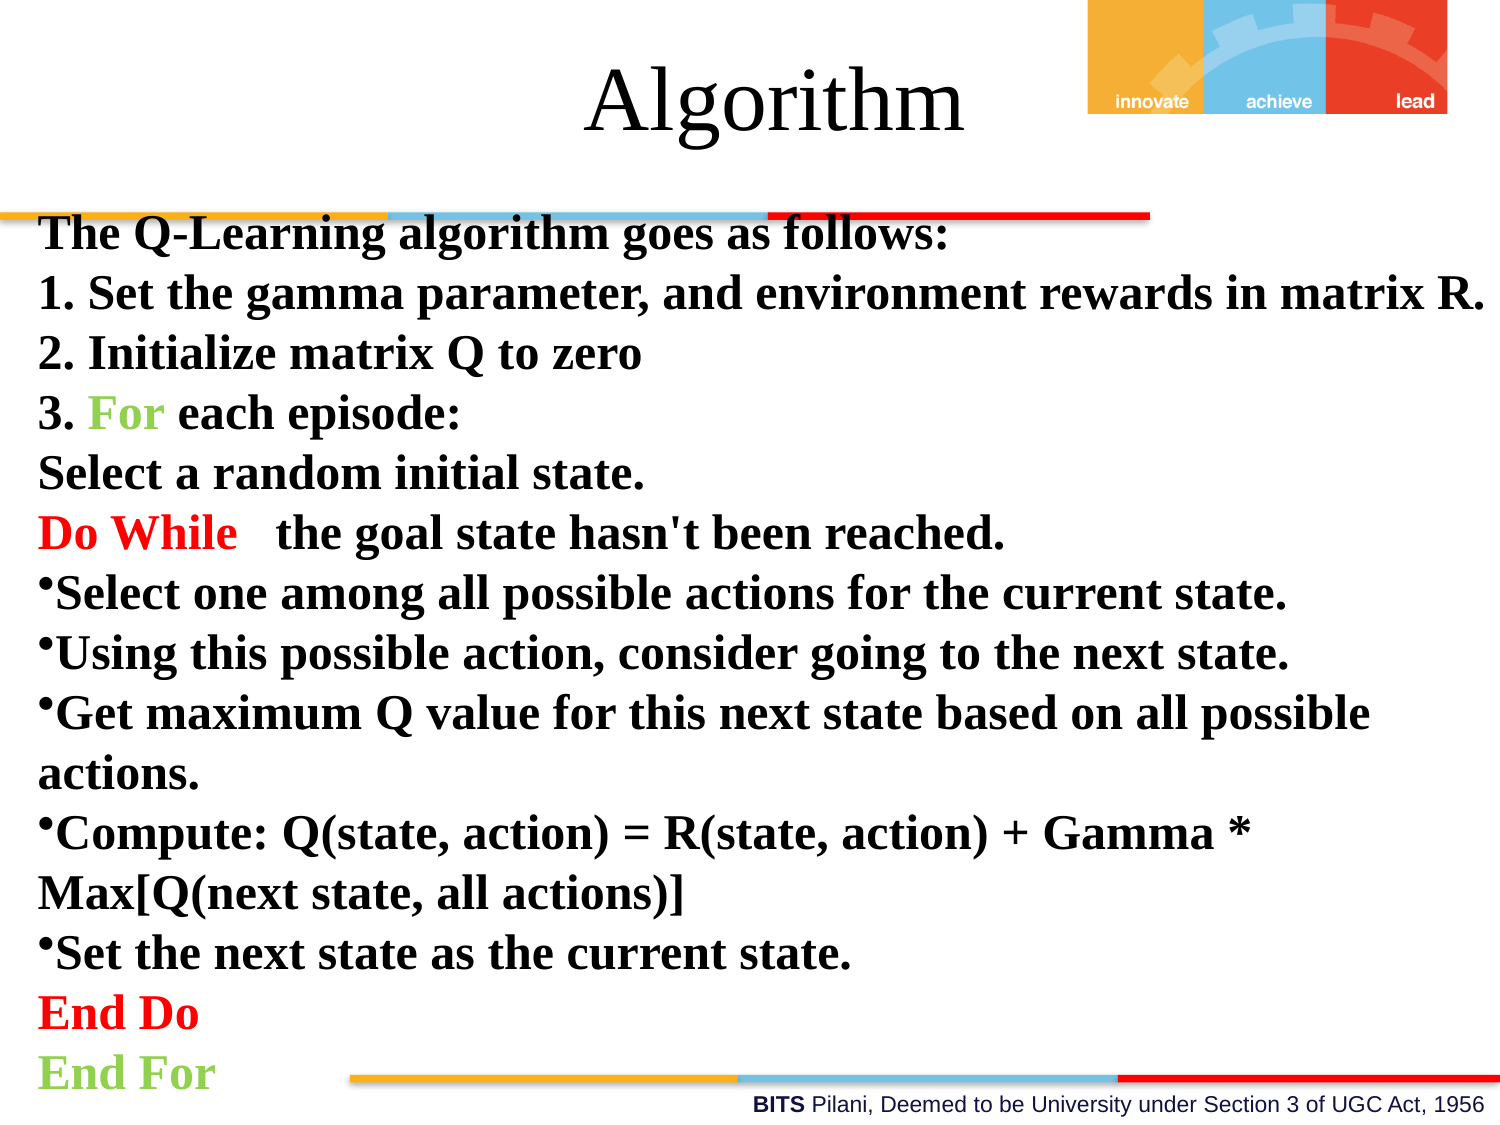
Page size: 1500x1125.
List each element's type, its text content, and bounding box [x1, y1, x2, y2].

text_box The Q-Learning algorithm goes as follows: 1. Set the gamma parameter, and environment rewards in matrix R. 2. Initialize matrix Q to zero 3. For each episode: Select a random initial state. Do While the goal state hasn't been reached. Select one among all possible actions for the current state. Using this possible action, consider going to the next state. Get maximum Q value for this next state based on all possible actions. Compute: Q(state, action) = R(state, action) + Gamma * Max[Q(next state, all actions)] Set the next state as the current state. End Do End For [37, 199, 1488, 1100]
title Algorithm [99, 0, 1451, 188]
